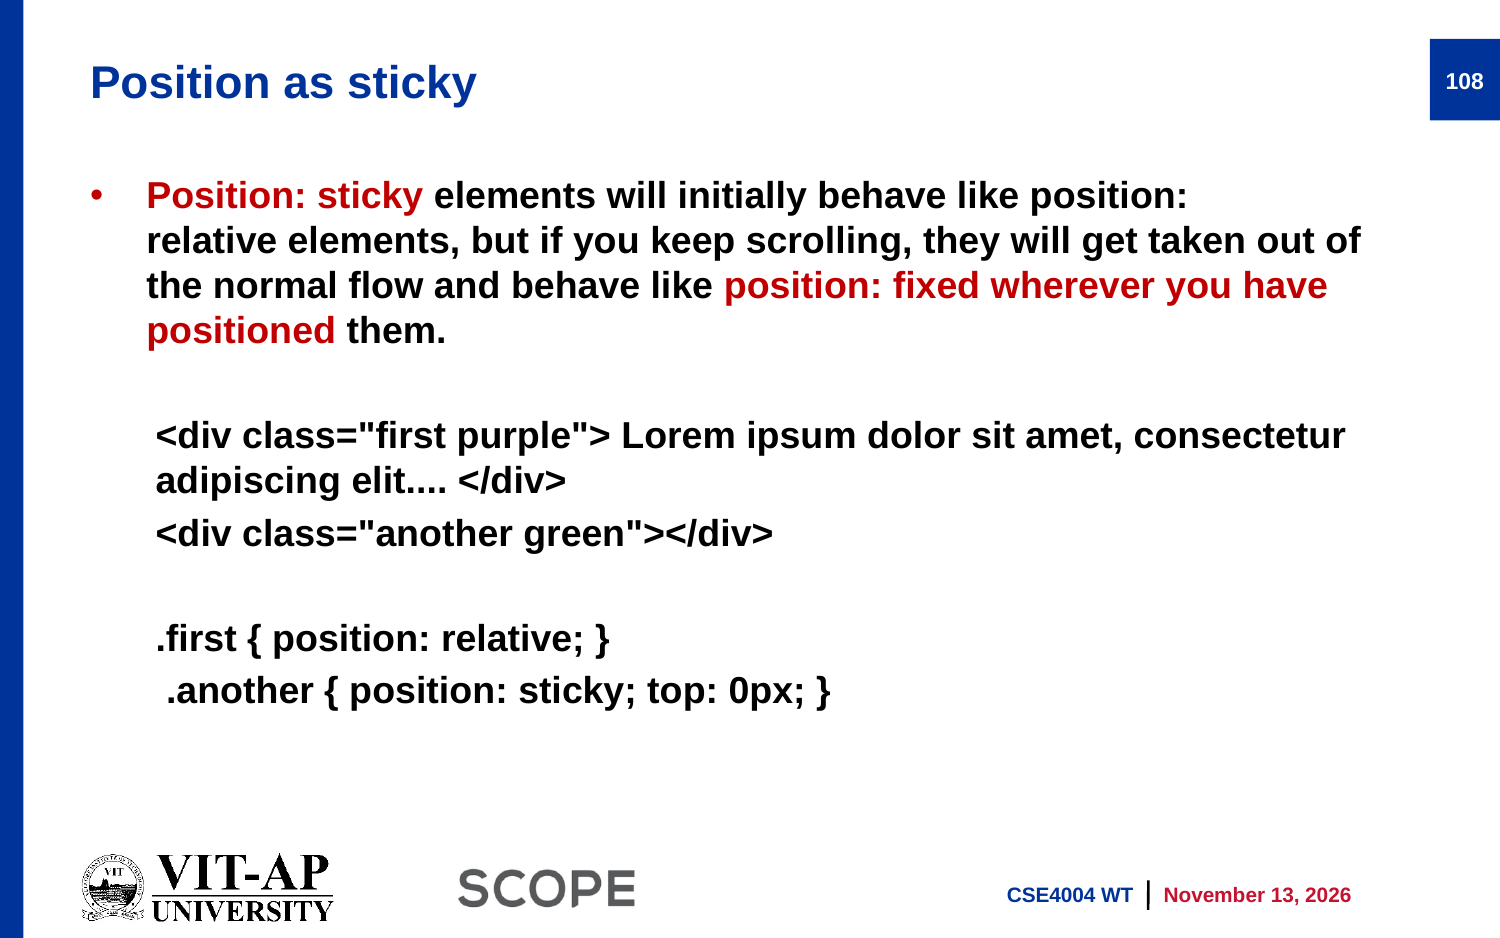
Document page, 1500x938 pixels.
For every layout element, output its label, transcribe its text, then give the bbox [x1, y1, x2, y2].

slide_number 108 [1429, 45, 1500, 116]
list Position: sticky elements will initially behave like position: relative elements, but if you keep scrolling, they will get taken out of the normal flow and behave like position: fixed wherever you have positioned them. <div class="first purple"> Lorem ipsum dolor sit amet, consectetur adipiscing elit.... </div> <div class="another green"></div> .first { position: relative; } .another { position: sticky; top: 0px; } [74, 163, 1426, 838]
picture [76, 846, 337, 928]
footer CSE4004 WT [673, 868, 1149, 919]
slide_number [1149, 868, 1424, 919]
title Position as sticky [74, 37, 1430, 124]
picture [454, 864, 641, 910]
